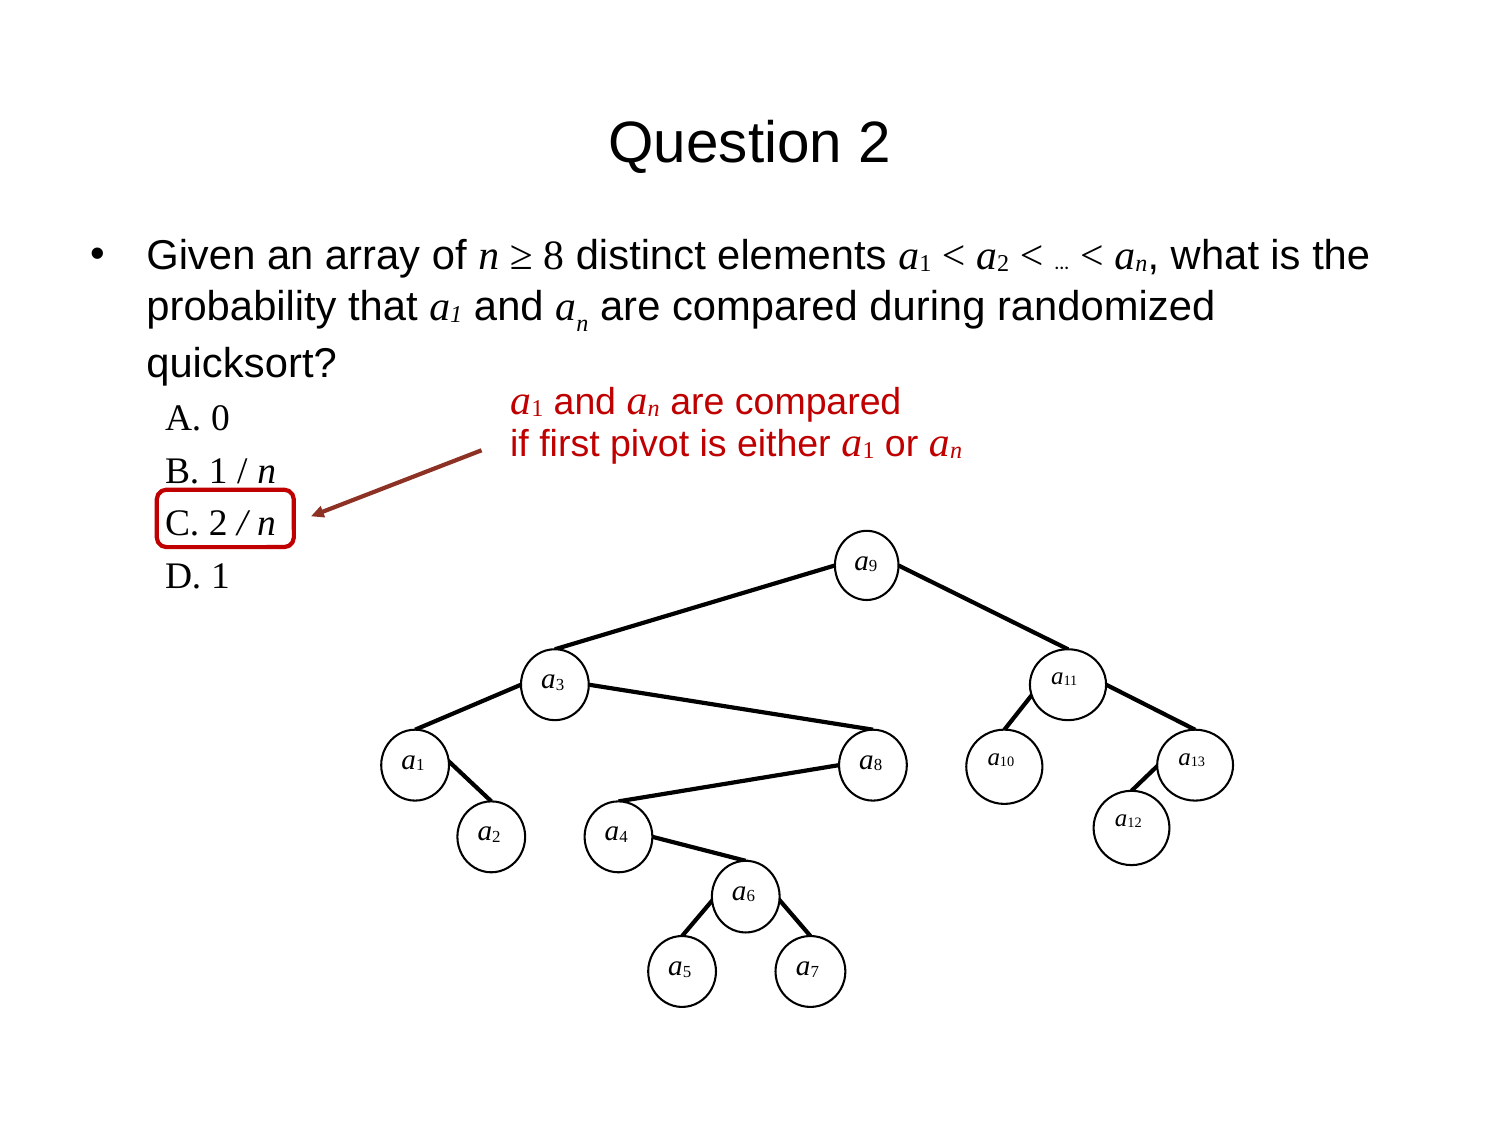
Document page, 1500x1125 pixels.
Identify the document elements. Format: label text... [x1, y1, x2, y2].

title Question 2 [74, 44, 1426, 219]
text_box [380, 530, 1234, 1008]
list Given an array of n ≥ 8 distinct elements a1 < a2 < ⋯ < an, what is the probability that a1 and an are compared during randomized quicksort? A. 0 B. 1 / n C. 2 / n D. 1 [74, 219, 1426, 1006]
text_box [156, 362, 1114, 572]
